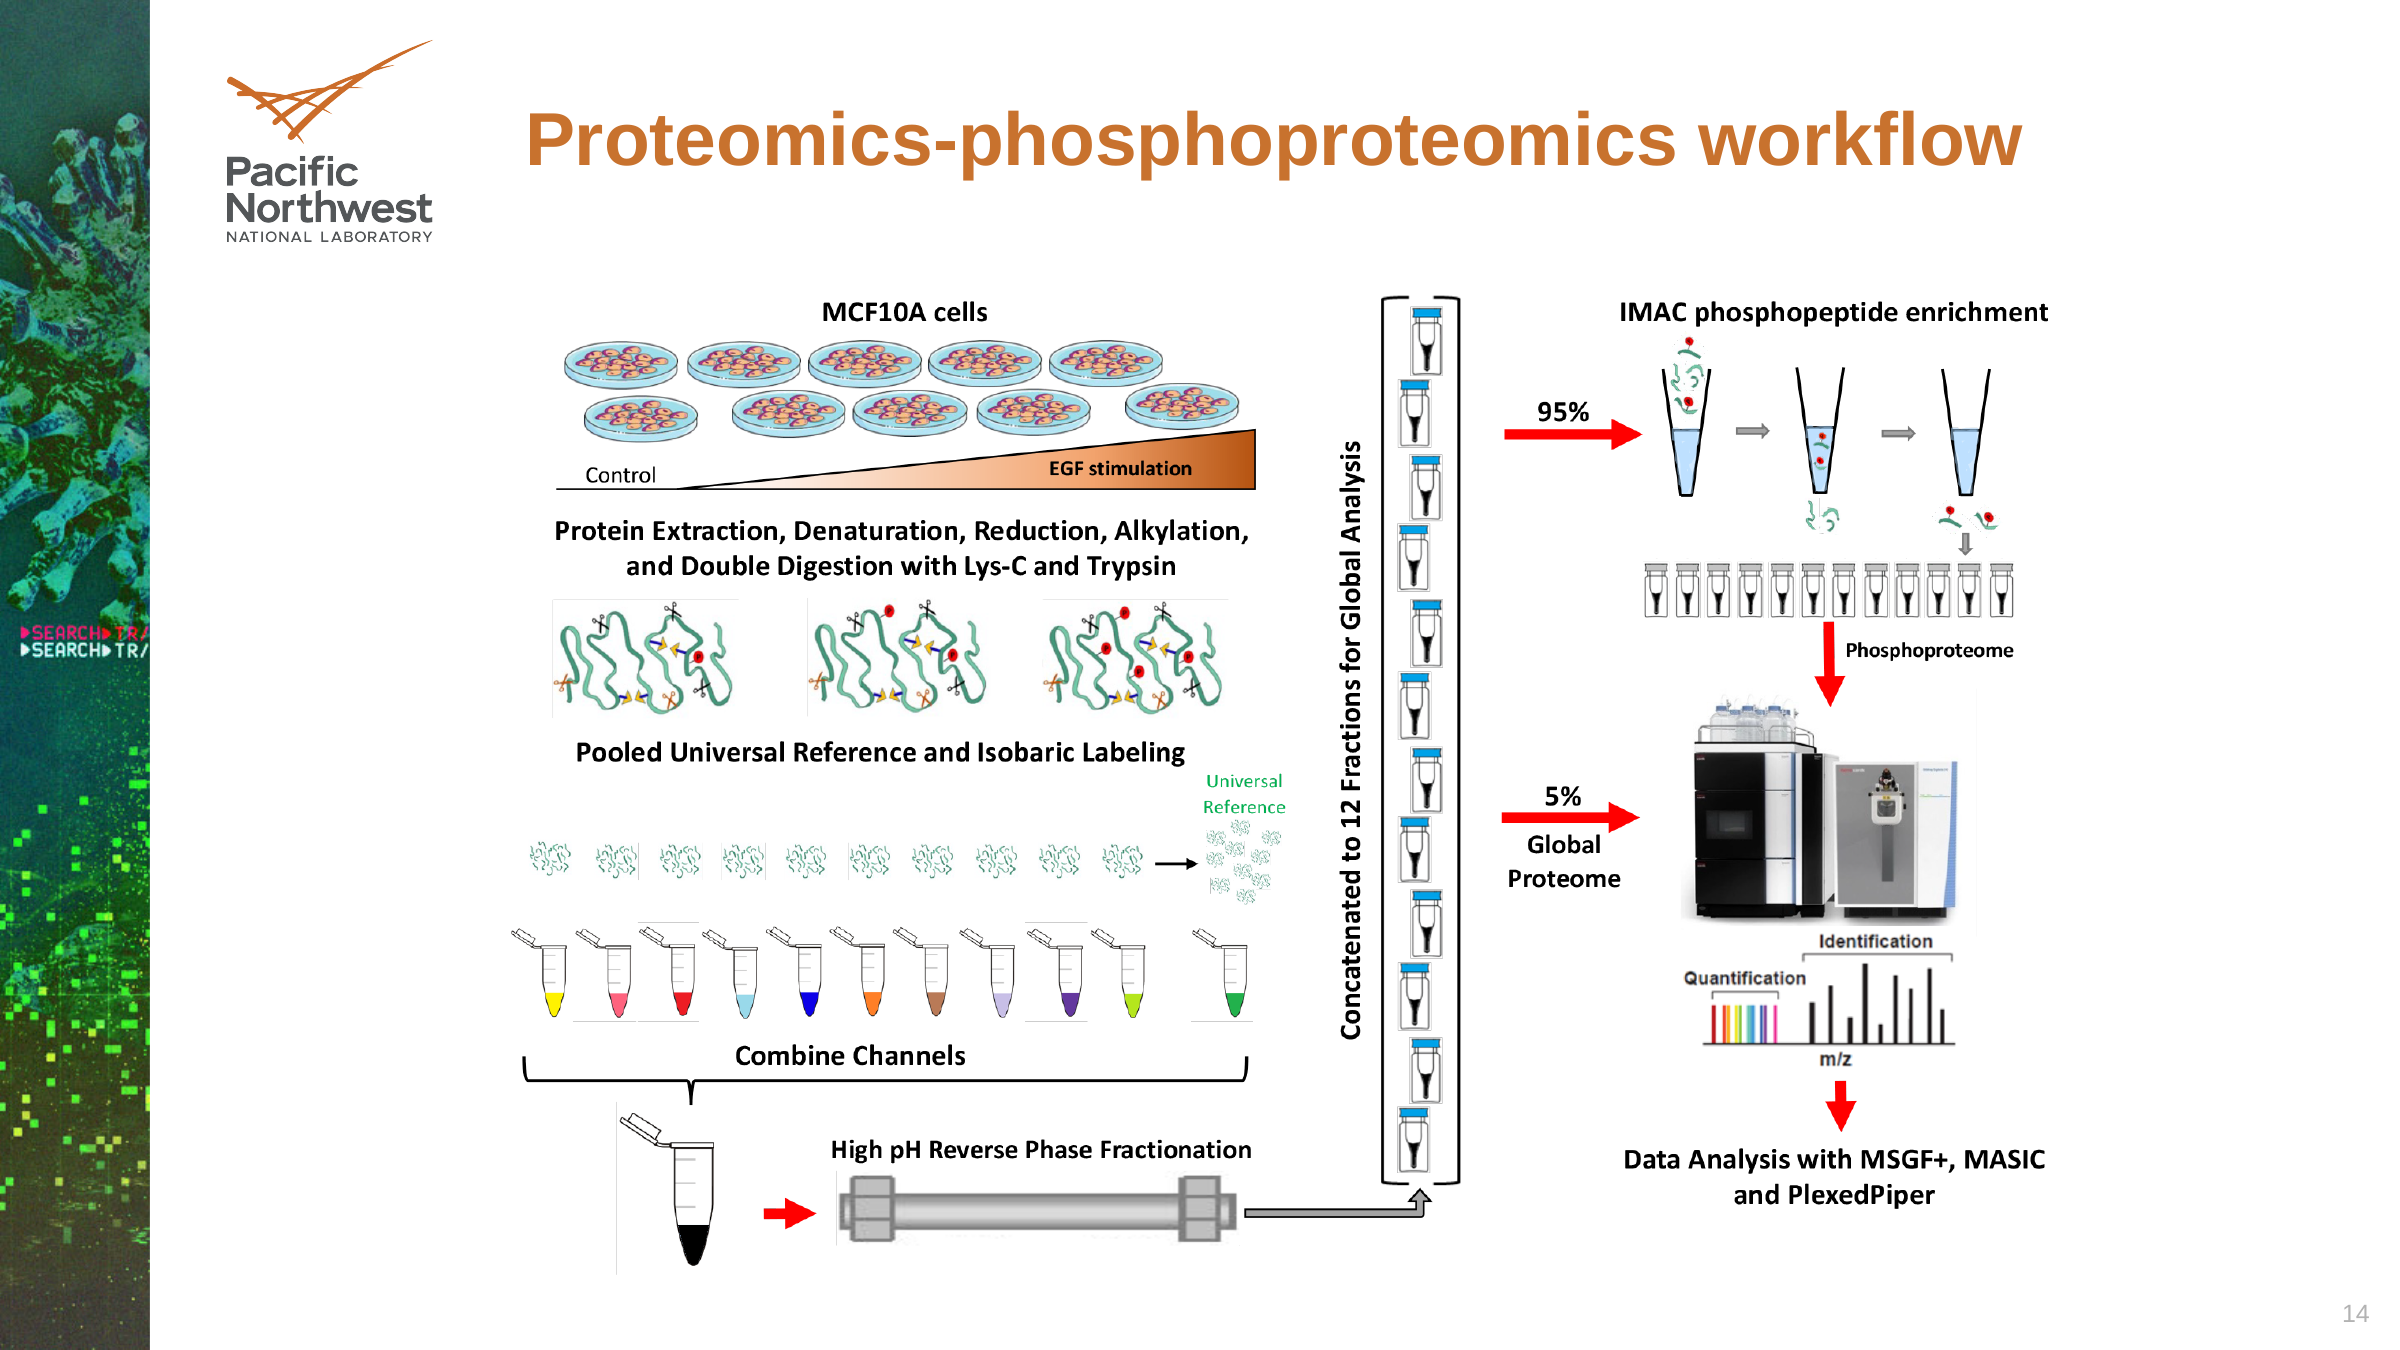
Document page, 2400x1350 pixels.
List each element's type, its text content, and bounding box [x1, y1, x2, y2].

slide_number 14 [2295, 1275, 2370, 1350]
picture [0, 0, 149, 1350]
title Proteomics-phosphoproteomics workflow [525, 44, 2325, 189]
picture [225, 38, 435, 244]
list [508, 295, 2048, 1275]
